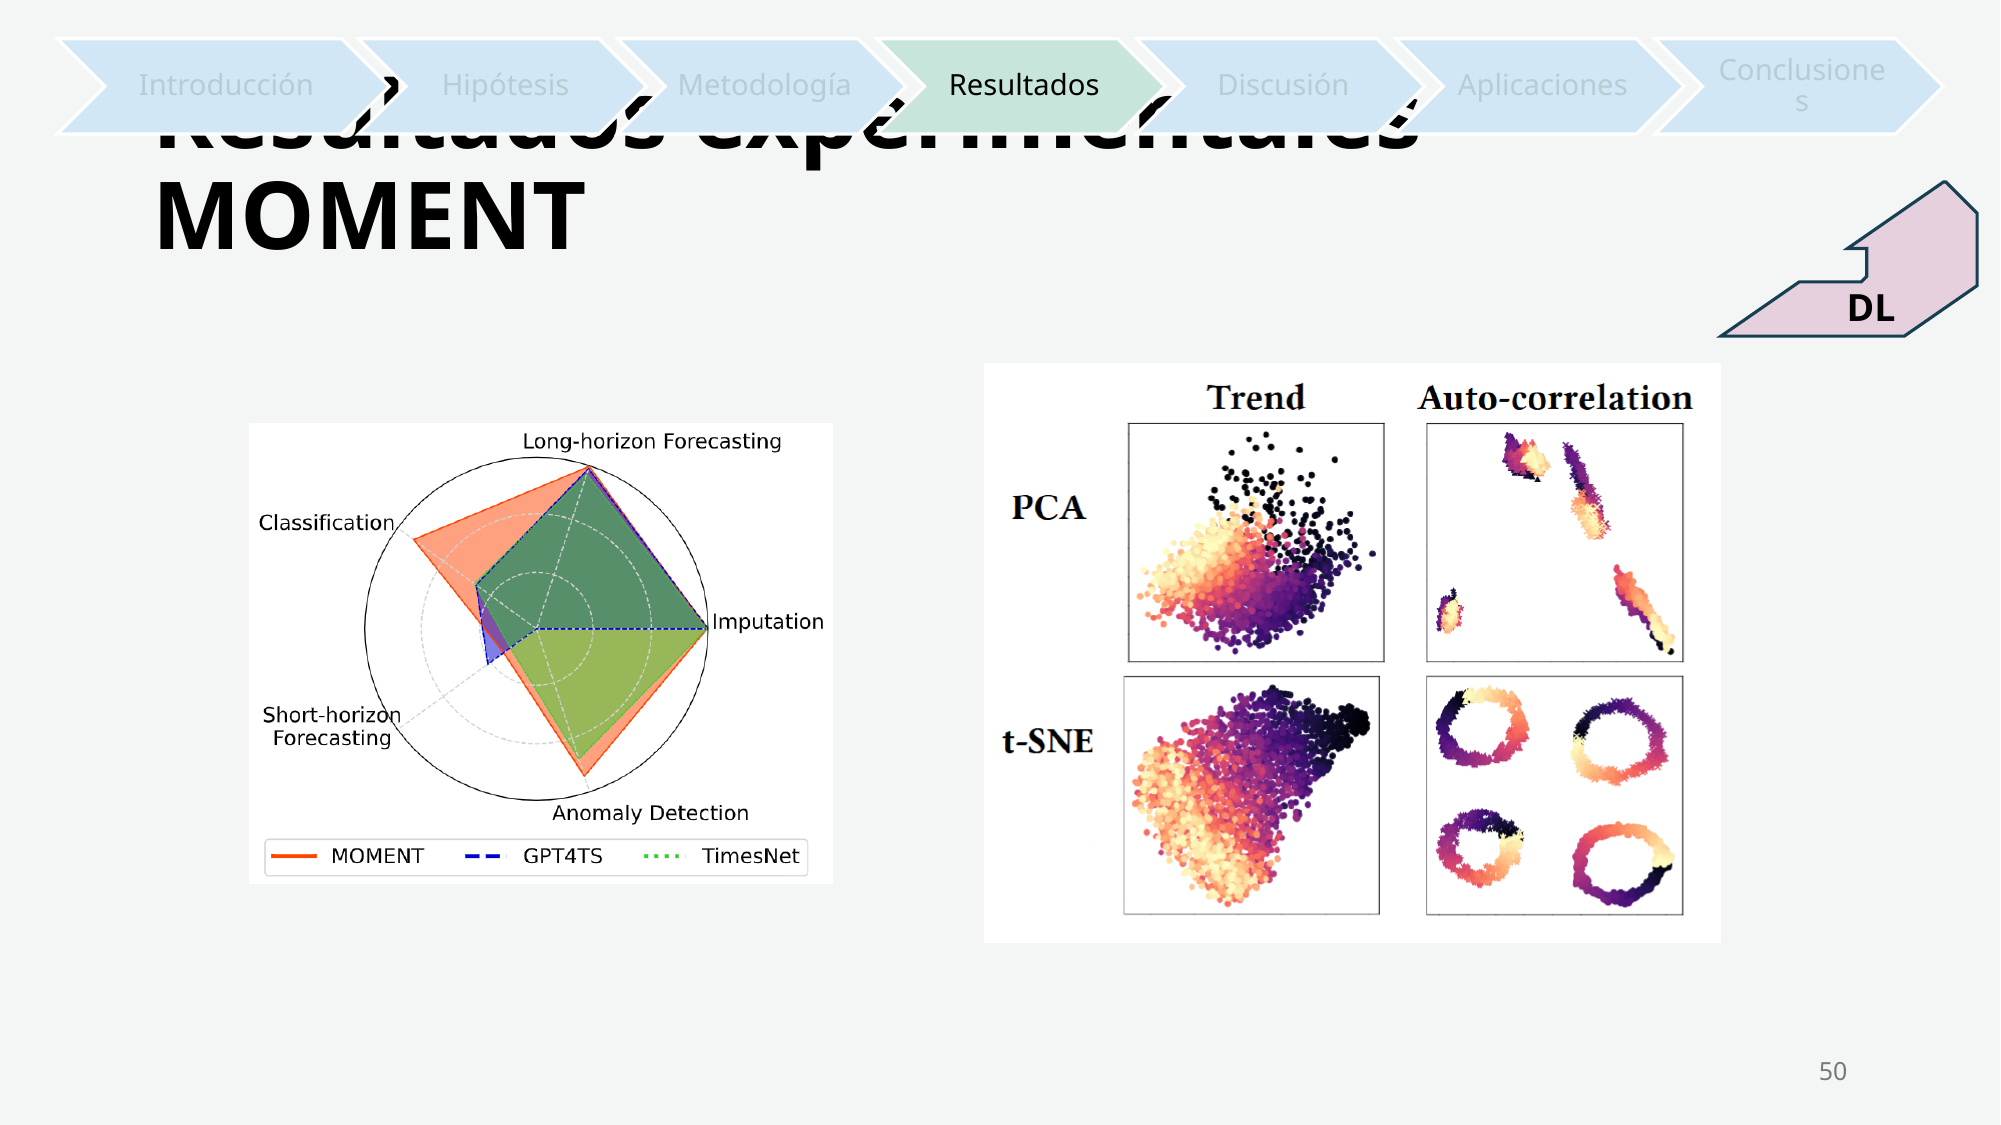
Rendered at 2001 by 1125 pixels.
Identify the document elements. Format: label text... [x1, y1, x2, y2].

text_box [54, 38, 1945, 135]
slide_number 50 [1412, 1042, 1863, 1103]
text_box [1720, 181, 1978, 339]
picture [984, 363, 1722, 944]
picture [248, 422, 834, 885]
title Resultados experimentales MOMENT [137, 135, 1863, 278]
